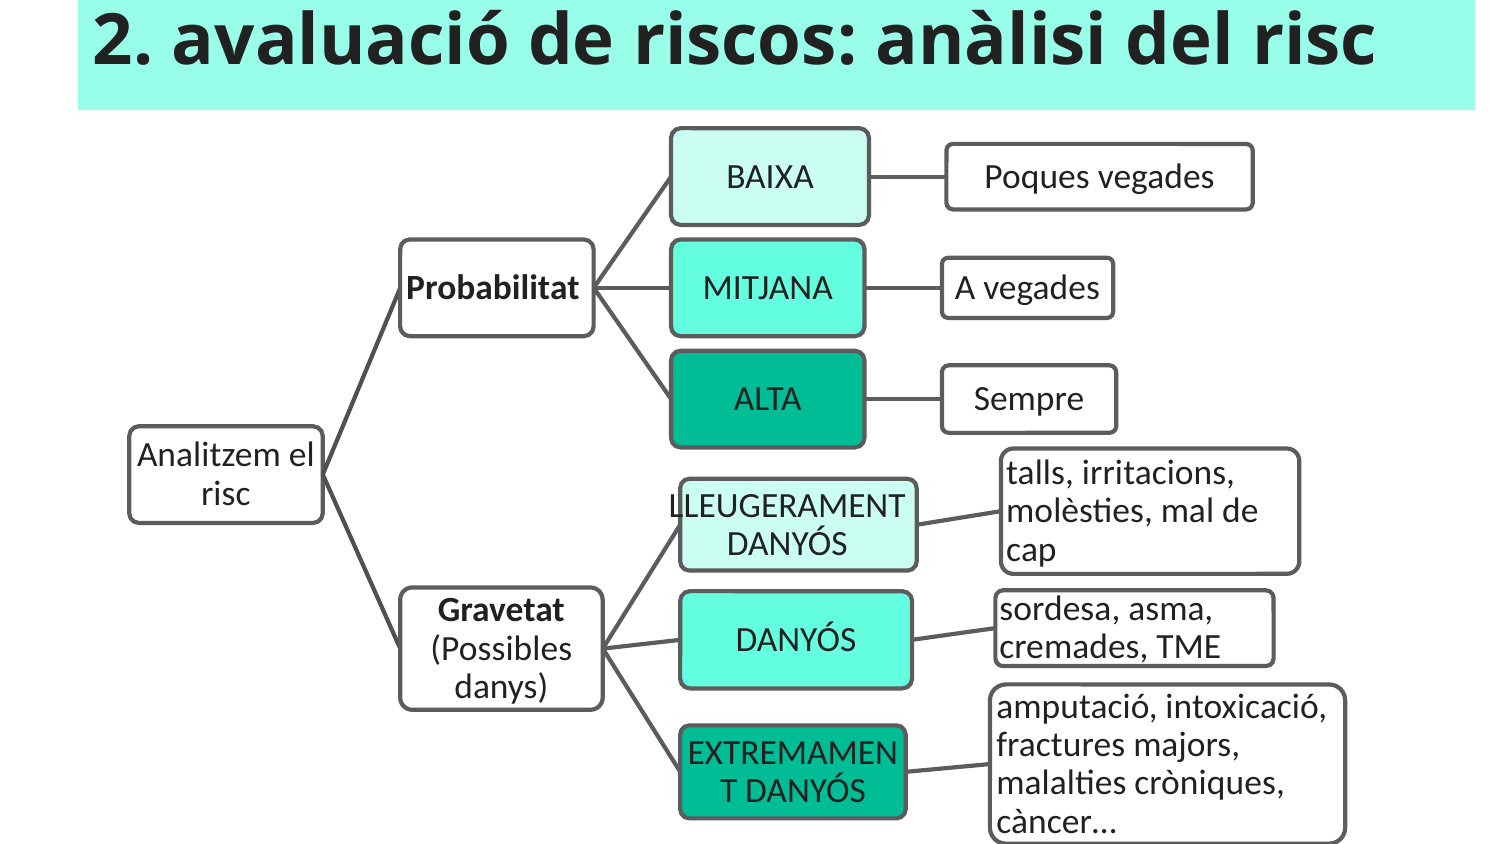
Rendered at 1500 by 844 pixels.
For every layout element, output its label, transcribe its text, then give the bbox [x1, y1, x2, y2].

title 2. avaluació de riscos: anàlisi del risc [77, 0, 1476, 111]
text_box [129, 127, 1346, 844]
